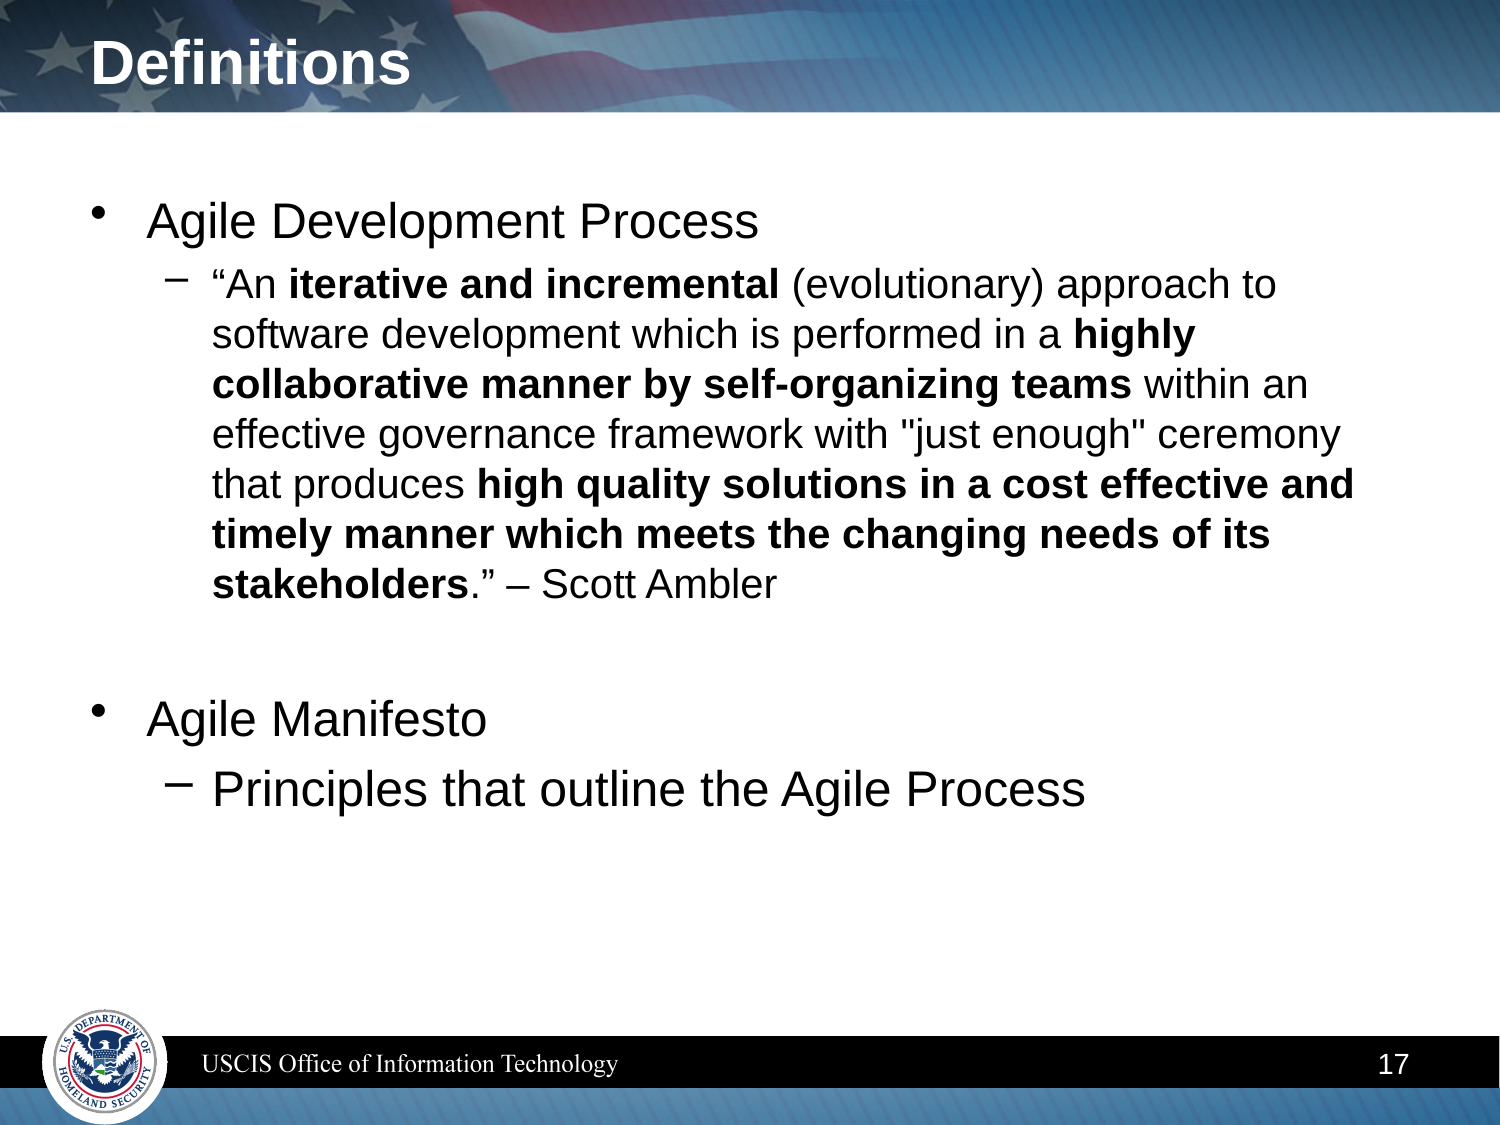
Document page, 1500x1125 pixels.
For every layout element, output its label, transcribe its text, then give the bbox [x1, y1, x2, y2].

list Agile Development Process “An iterative and incremental (evolutionary) approach to software development which is performed in a highly collaborative manner by self-organizing teams within an effective governance framework with "just enough" ceremony that produces high quality solutions in a cost effective and timely manner which meets the changing needs of its stakeholders.” – Scott Ambler Agile Manifesto Principles that outline the Agile Process [75, 180, 1425, 975]
picture [0, 999, 1500, 1125]
slide_number 17 [1074, 1037, 1425, 1090]
title Definitions [75, 0, 1425, 106]
picture [0, 0, 1500, 112]
